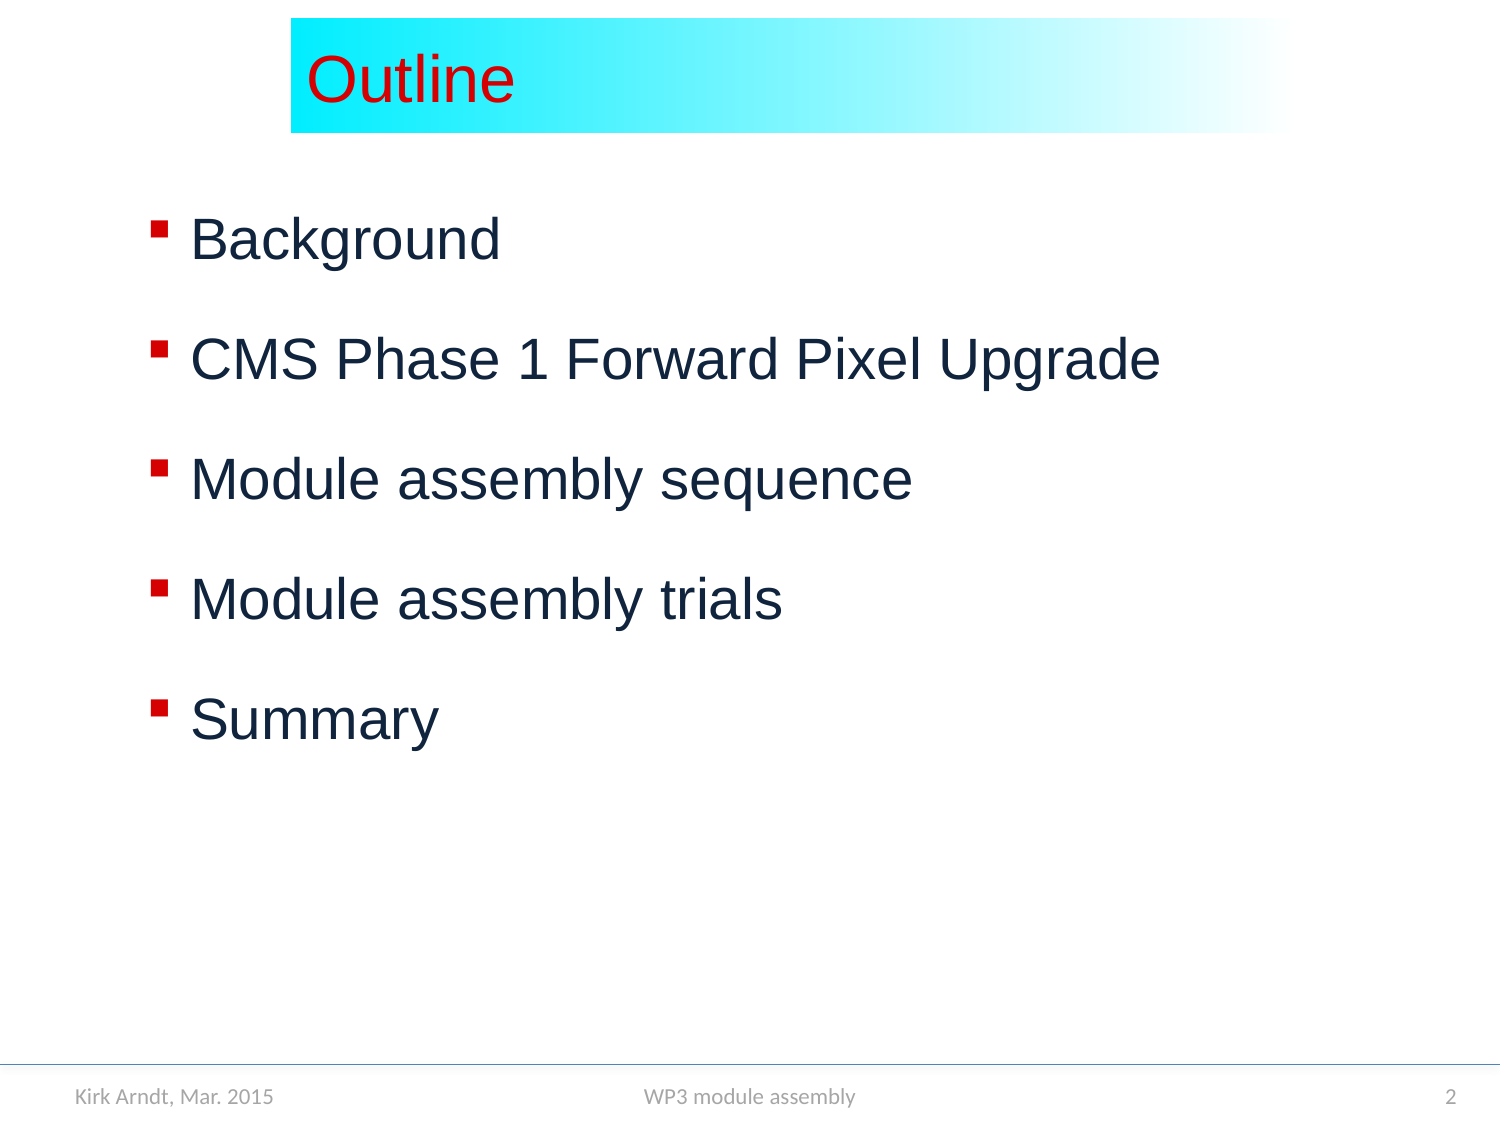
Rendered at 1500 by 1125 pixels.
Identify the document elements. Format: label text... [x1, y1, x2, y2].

footer WP3 module assembly [380, 1064, 1120, 1125]
slide_number 2 [1402, 1065, 1500, 1125]
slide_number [75, 1065, 378, 1125]
list Background CMS Phase 1 Forward Pixel Upgrade Module assembly sequence Module assembly trials Summary [130, 193, 1346, 1051]
title Outline [291, 18, 1295, 133]
